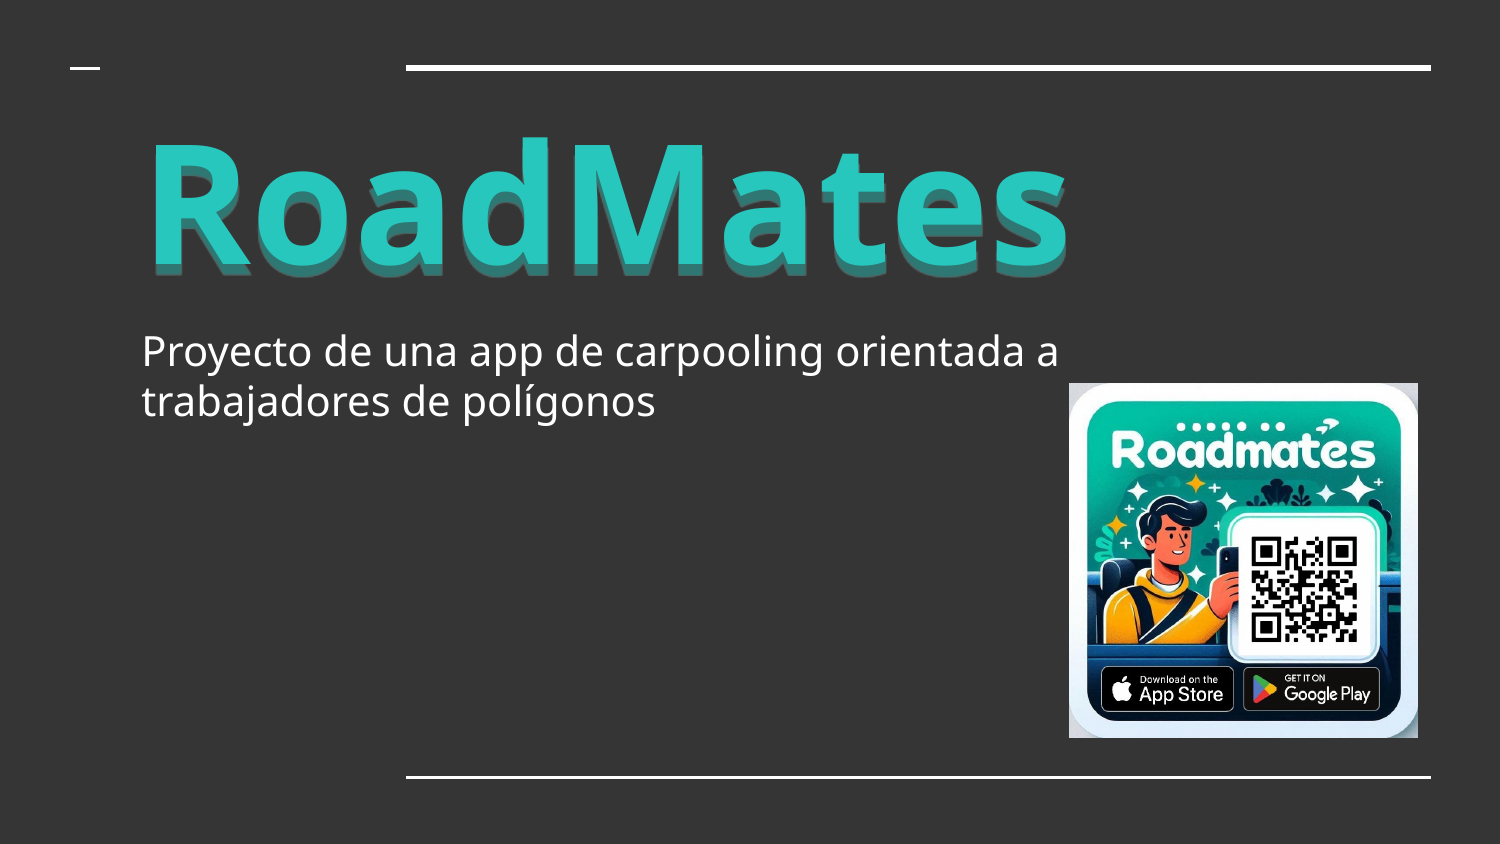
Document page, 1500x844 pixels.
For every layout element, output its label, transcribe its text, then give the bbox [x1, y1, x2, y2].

subtitle Proyecto de una app de carpooling orientada a trabajadores de polígonos [126, 305, 1166, 440]
picture [1069, 383, 1418, 738]
title RoadMates [126, 82, 1428, 317]
